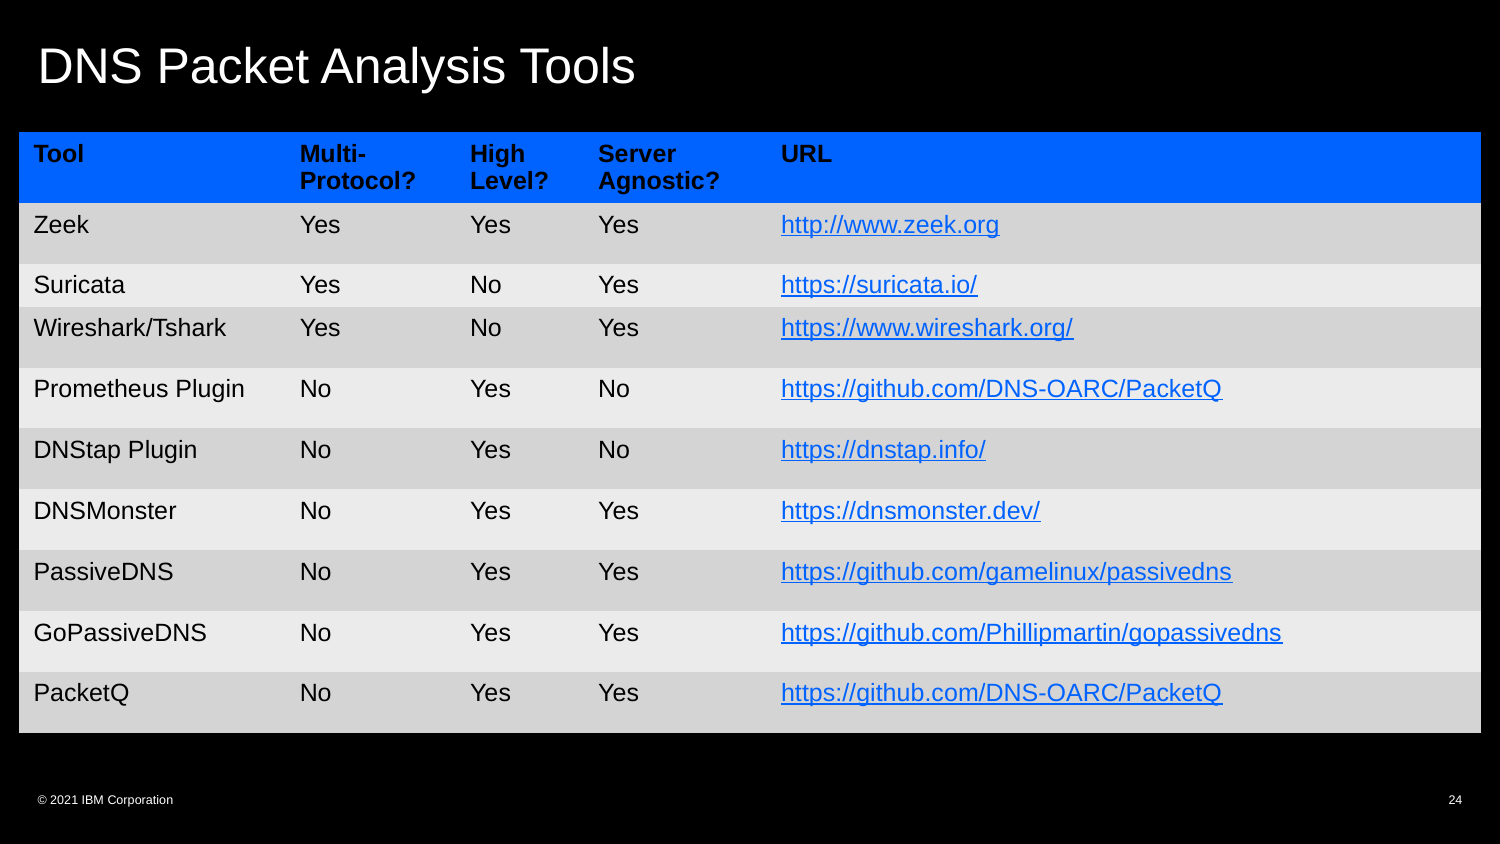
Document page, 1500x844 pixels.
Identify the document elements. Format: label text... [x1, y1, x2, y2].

table_cell Yes [583, 489, 766, 550]
table_cell Yes [455, 489, 583, 550]
table_cell https://github.com/DNS-OARC/PacketQ [766, 672, 1481, 733]
table_cell Yes [285, 203, 455, 264]
table_cell Zeek [19, 203, 285, 264]
table_cell https://github.com/Phillipmartin/gopassivedns [766, 611, 1481, 672]
table_cell Yes [455, 672, 583, 733]
table_cell No [285, 611, 455, 672]
footer © 2021 IBM Corporation [37, 785, 713, 813]
table_cell No [285, 672, 455, 733]
table_cell https://dnstap.info/ [766, 428, 1481, 489]
table_cell Yes [455, 368, 583, 428]
table_header High Level? [455, 132, 583, 203]
table_cell Wireshark/Tshark [19, 307, 285, 368]
table_cell Yes [583, 264, 766, 307]
table_cell PacketQ [19, 672, 285, 733]
table_cell Prometheus Plugin [19, 368, 285, 428]
title DNS Packet Analysis Tools [37, 40, 1291, 107]
table_cell No [455, 264, 583, 307]
table_header Tool [19, 132, 285, 203]
table_cell Yes [455, 428, 583, 489]
table_cell No [285, 550, 455, 611]
table_cell Yes [583, 611, 766, 672]
table_cell Yes [583, 203, 766, 264]
table_cell No [285, 428, 455, 489]
table_cell Yes [455, 203, 583, 264]
table_cell https://suricata.io/ [766, 264, 1481, 307]
table_cell PassiveDNS [19, 550, 285, 611]
table_cell https://dnsmonster.dev/ [766, 489, 1481, 550]
table_cell No [285, 368, 455, 428]
table_cell Yes [583, 550, 766, 611]
table_cell Yes [285, 264, 455, 307]
table_cell Yes [455, 611, 583, 672]
table_header URL [766, 132, 1481, 203]
table_header Server Agnostic? [583, 132, 766, 203]
table_header Multi- Protocol? [285, 132, 455, 203]
table_cell DNSMonster [19, 489, 285, 550]
table_cell DNStap Plugin [19, 428, 285, 489]
table_cell GoPassiveDNS [19, 611, 285, 672]
slide_number 24 [1162, 785, 1463, 813]
table_cell Yes [583, 672, 766, 733]
table_cell Yes [285, 307, 455, 368]
table_cell https://github.com/DNS-OARC/PacketQ [766, 368, 1481, 428]
table_cell No [455, 307, 583, 368]
table_cell Yes [583, 307, 766, 368]
table_cell https://www.wireshark.org/ [766, 307, 1481, 368]
table_cell Yes [455, 550, 583, 611]
table_cell No [583, 368, 766, 428]
table_cell Suricata [19, 264, 285, 307]
table_cell No [583, 428, 766, 489]
table_cell No [285, 489, 455, 550]
table_cell http://www.zeek.org [766, 203, 1481, 264]
table_cell https://github.com/gamelinux/passivedns [766, 550, 1481, 611]
